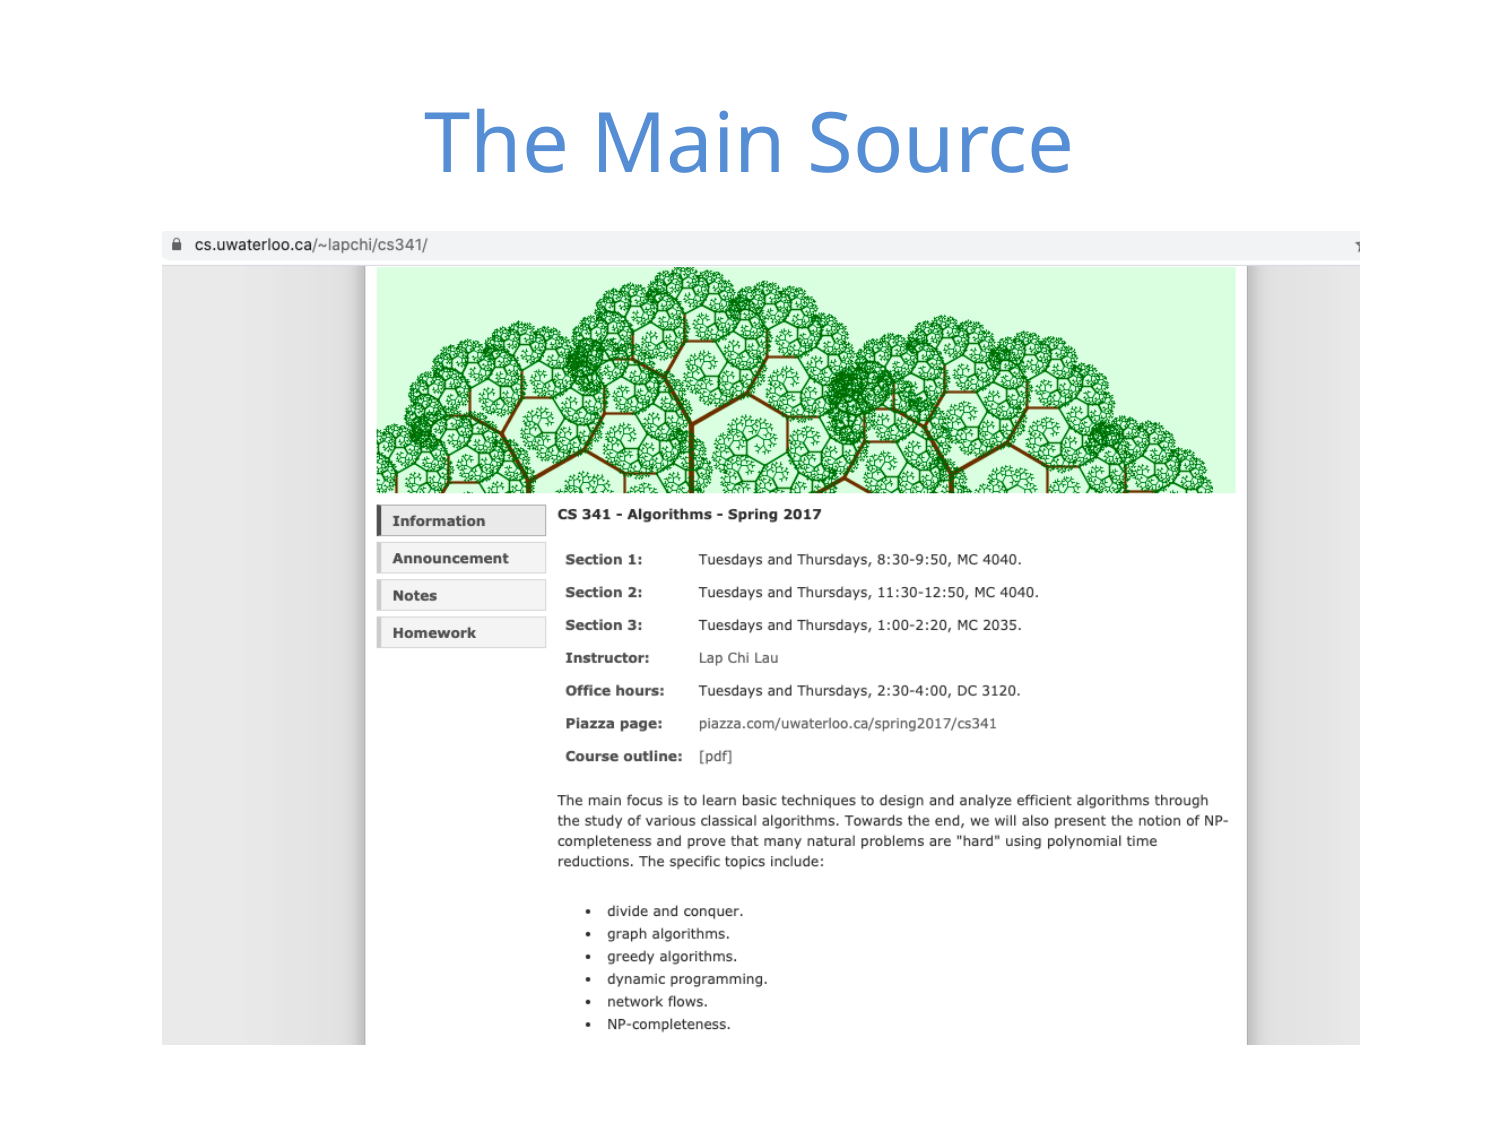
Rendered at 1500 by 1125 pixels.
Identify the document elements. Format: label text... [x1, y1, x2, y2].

title The Main Source [75, 37, 1425, 241]
picture [162, 231, 1360, 1045]
